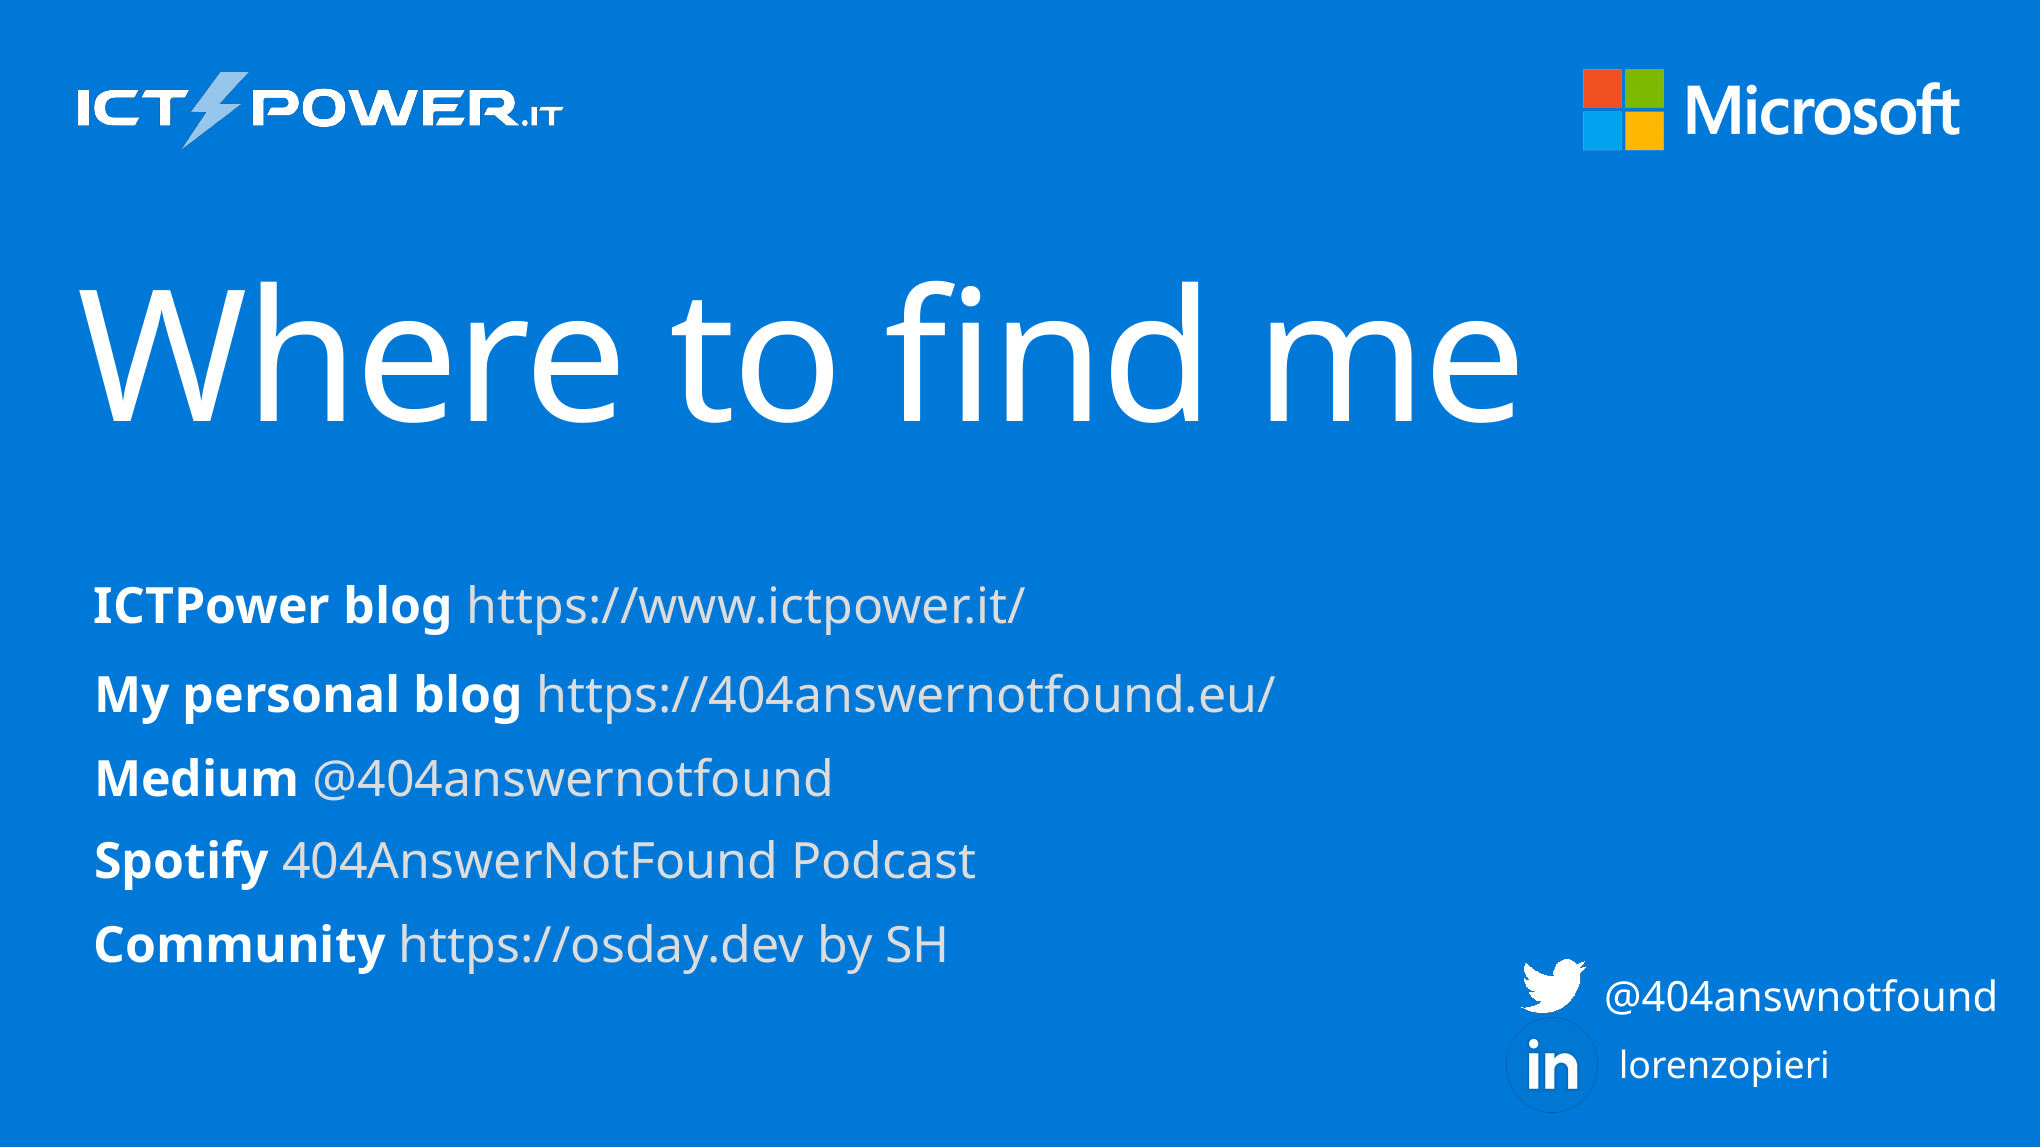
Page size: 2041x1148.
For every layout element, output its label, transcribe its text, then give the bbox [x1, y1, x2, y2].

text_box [1521, 853, 2004, 1019]
text_box Spotify 404AnswerNotFound Podcast [64, 811, 1301, 913]
picture [1578, 67, 2011, 154]
text_box Medium @404answernotfound [64, 729, 1349, 832]
text_box ICTPower blog https://www.ictpower.it/ [64, 556, 1065, 645]
picture [78, 71, 564, 150]
text_box Community https://osday.dev by SH [64, 894, 1300, 997]
text_box Where to find me [77, 253, 1758, 461]
picture [1497, 1008, 1607, 1123]
text_box lorenzopieri [1607, 1026, 2039, 1108]
text_box My personal blog https://404answernotfound.eu/ [64, 645, 1348, 729]
